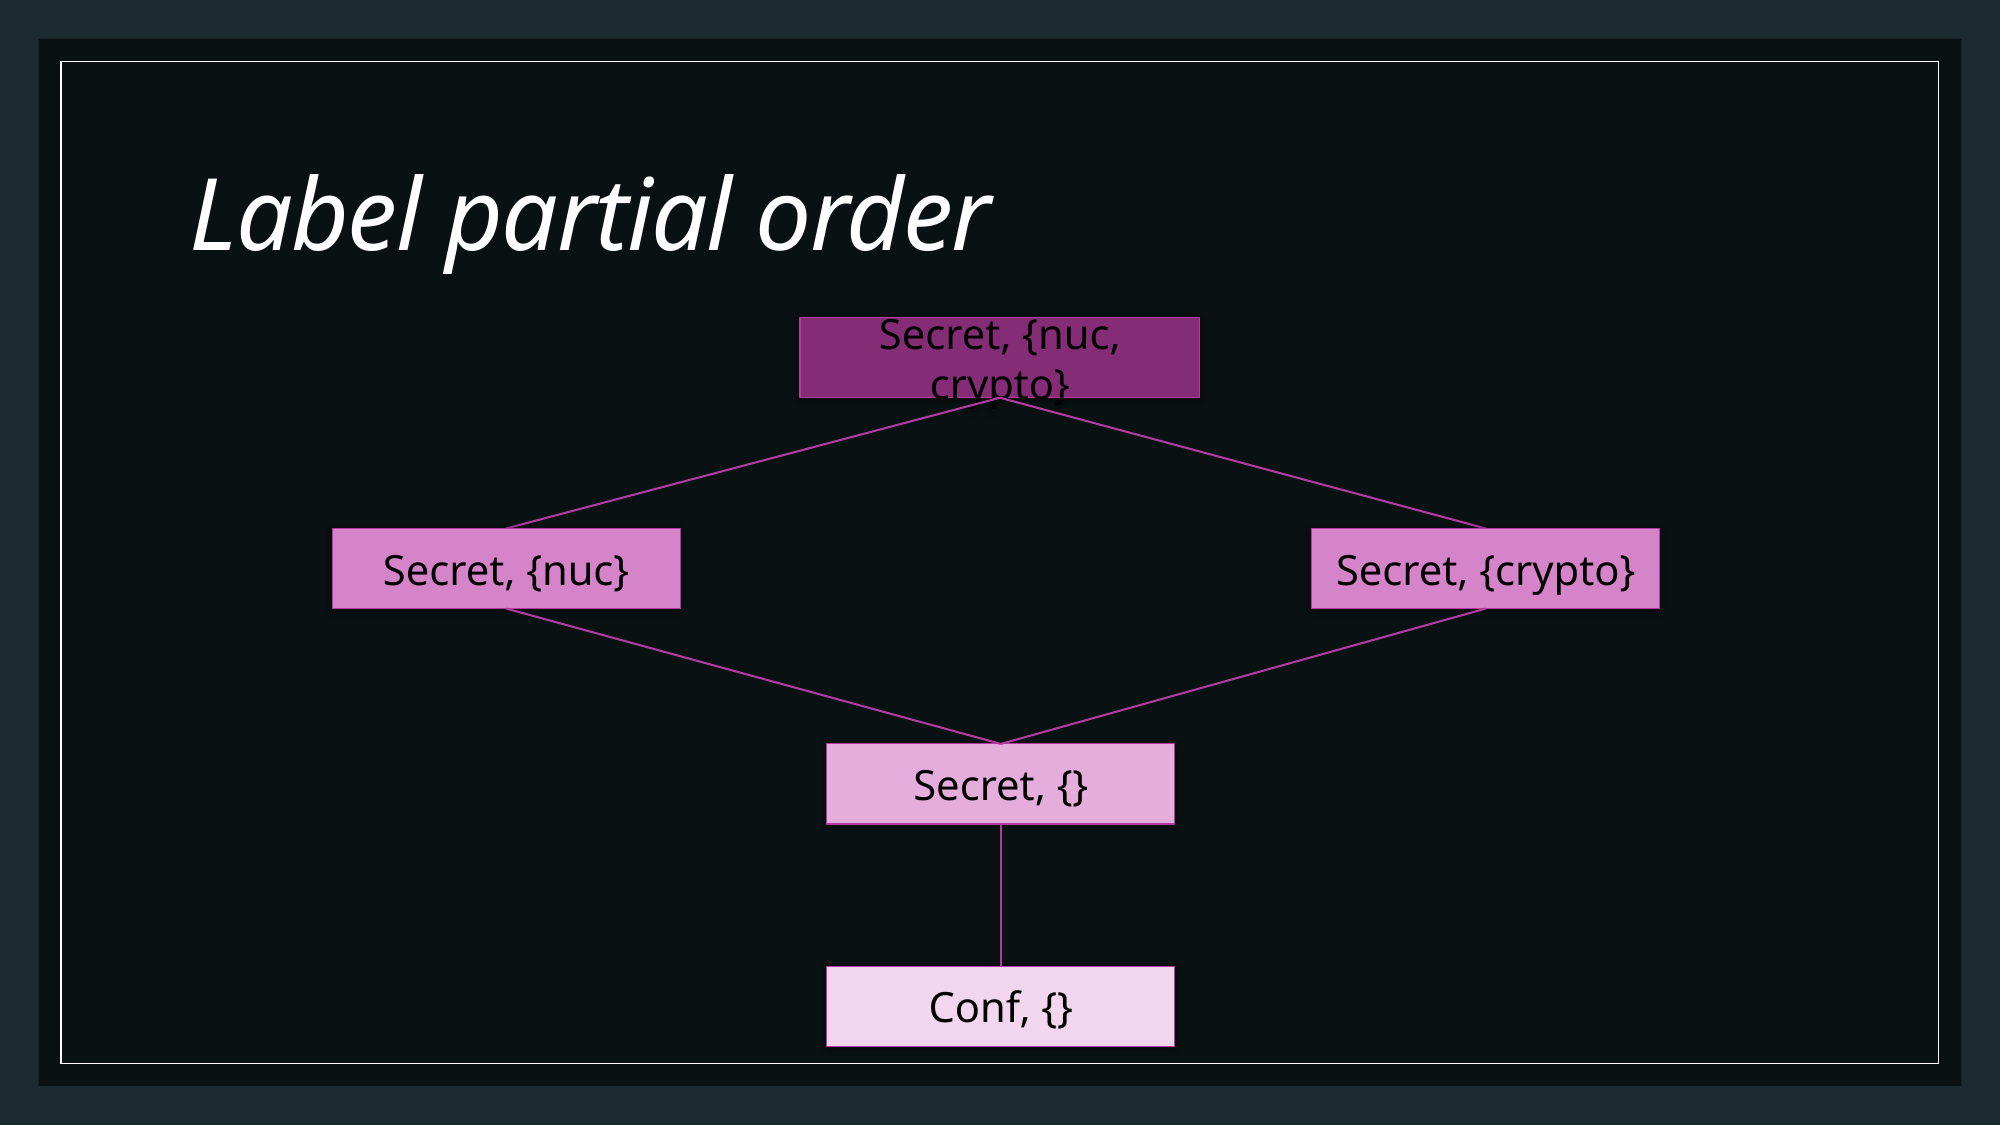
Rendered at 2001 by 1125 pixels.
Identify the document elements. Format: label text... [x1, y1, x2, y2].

title Label partial order [174, 105, 1825, 331]
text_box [506, 317, 1486, 524]
text_box Conf, {} [826, 972, 1175, 1047]
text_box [332, 528, 1660, 744]
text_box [826, 750, 1175, 967]
